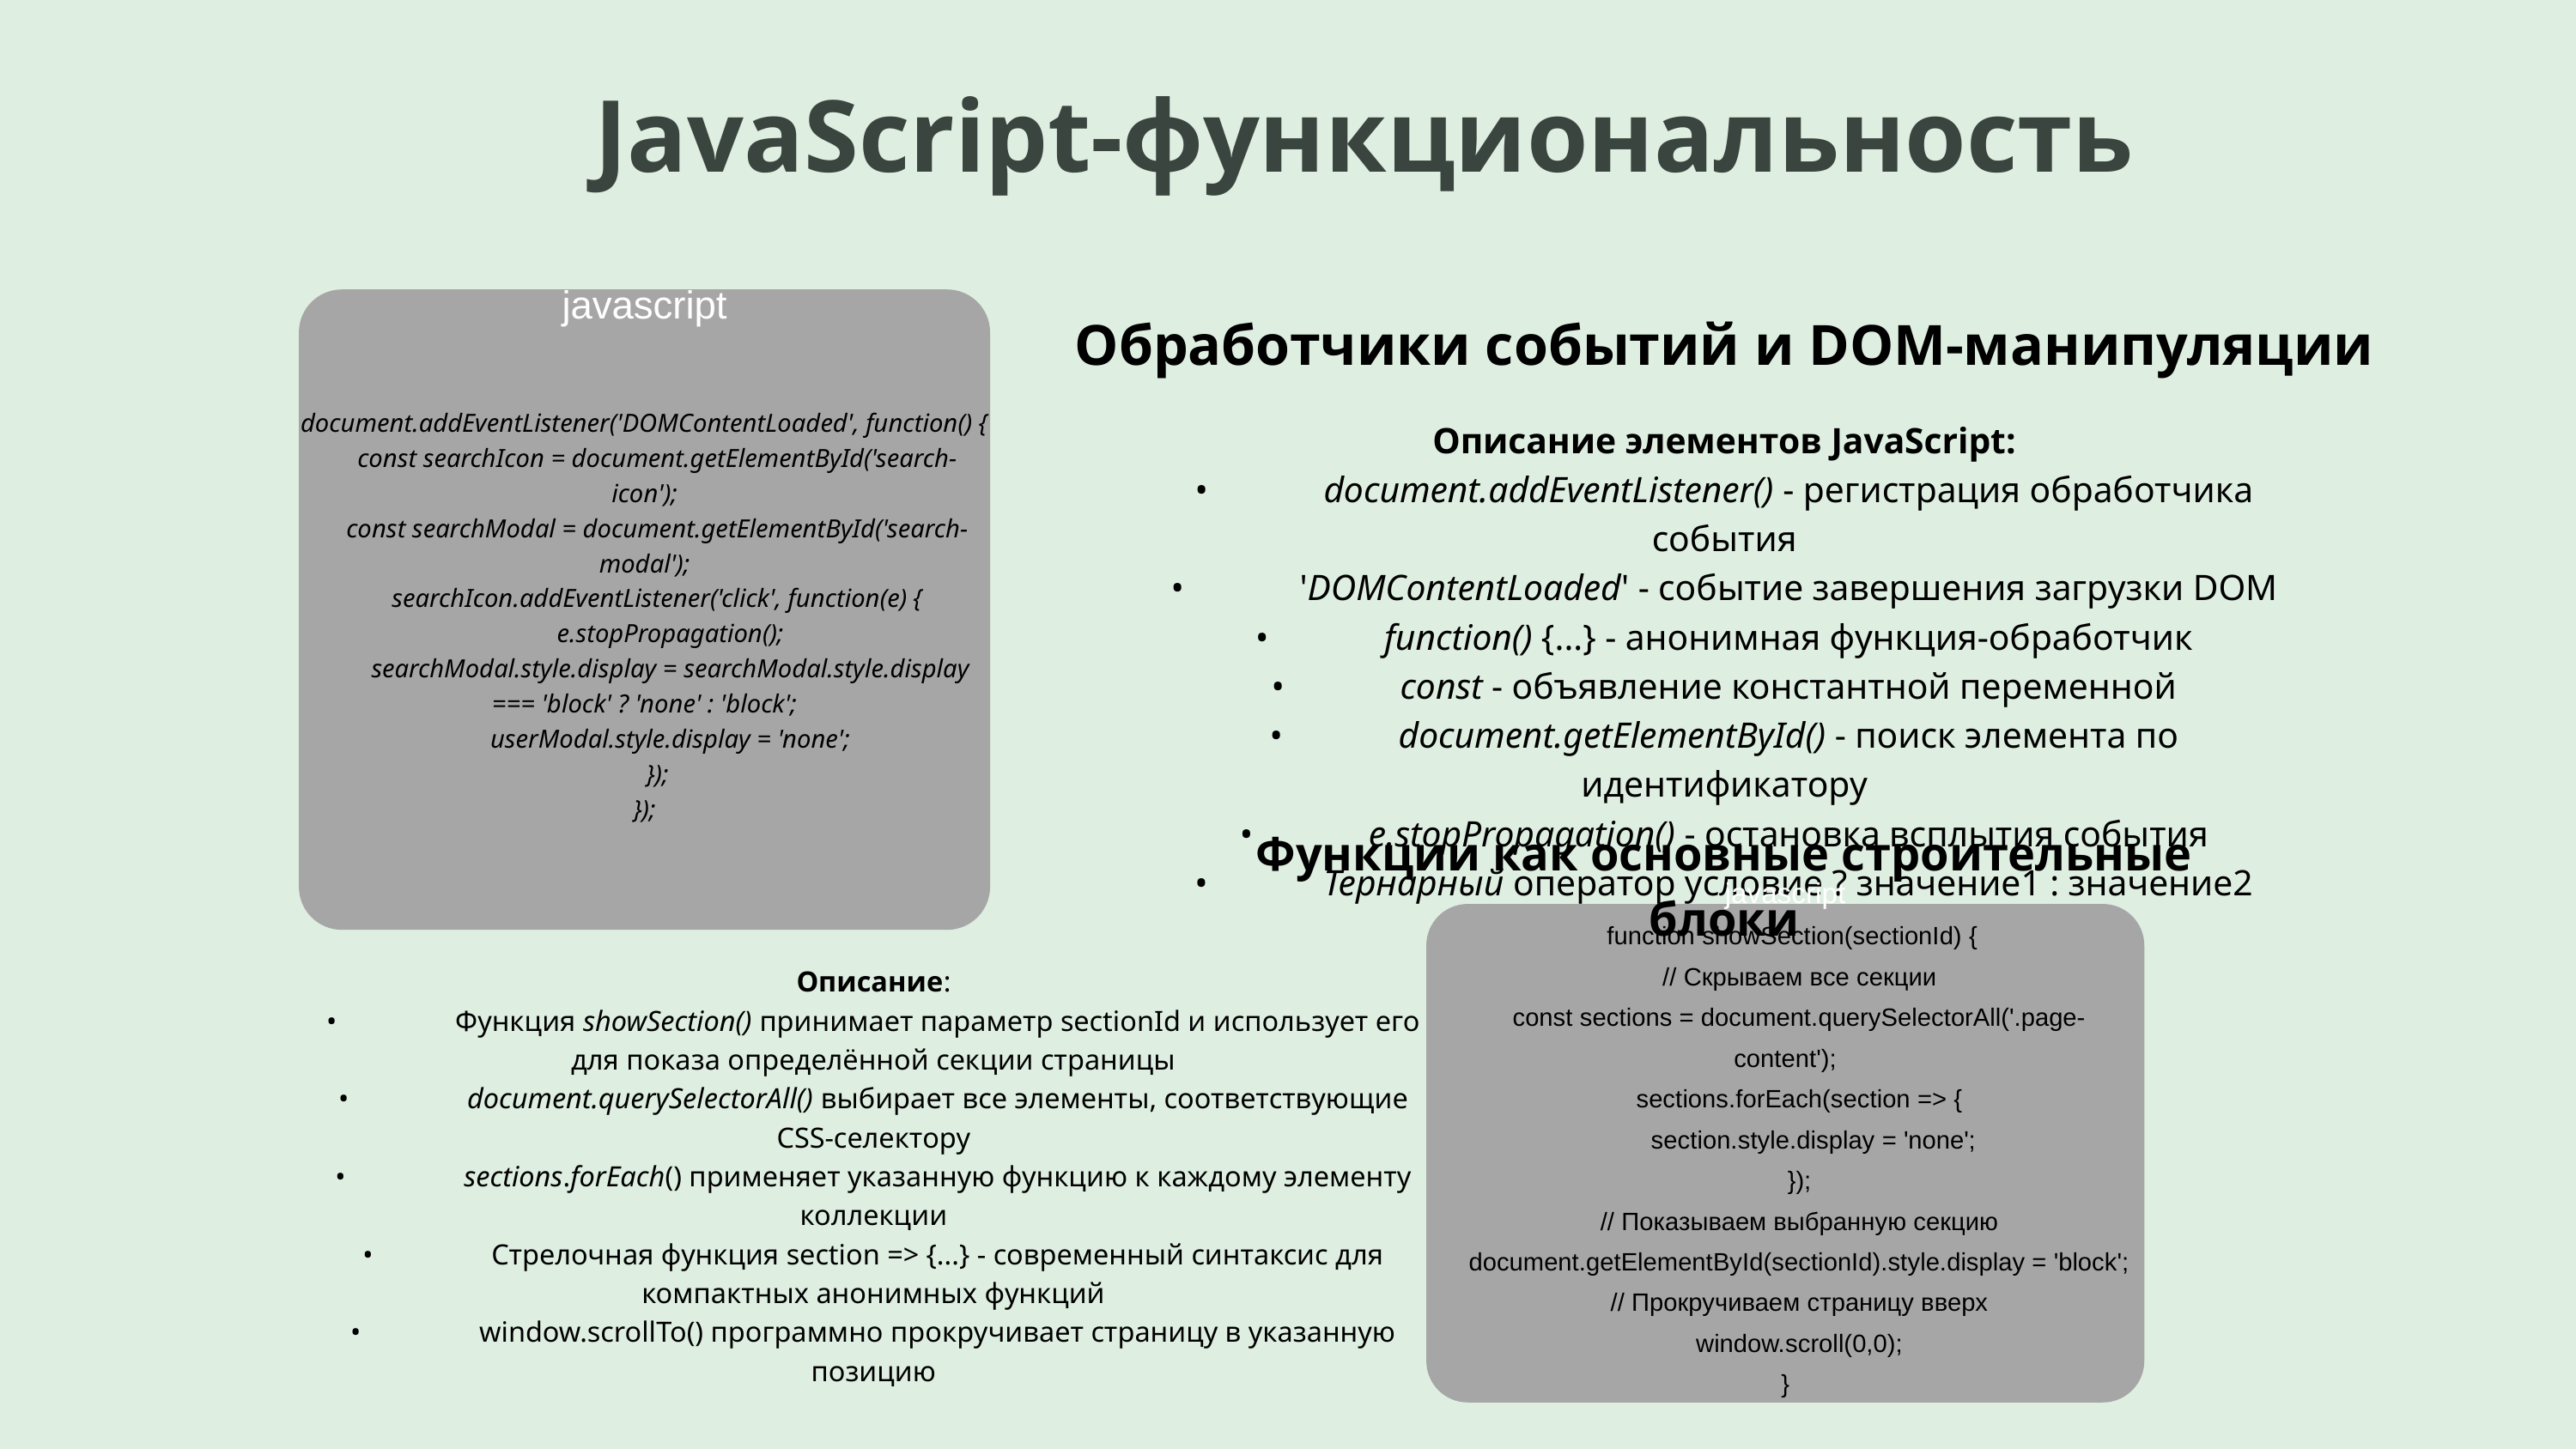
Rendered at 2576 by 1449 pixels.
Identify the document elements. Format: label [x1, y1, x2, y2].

text_box [0, 0, 2576, 1449]
text_box [594, 70, 2432, 419]
text_box [298, 288, 991, 931]
text_box [1425, 903, 2145, 1403]
